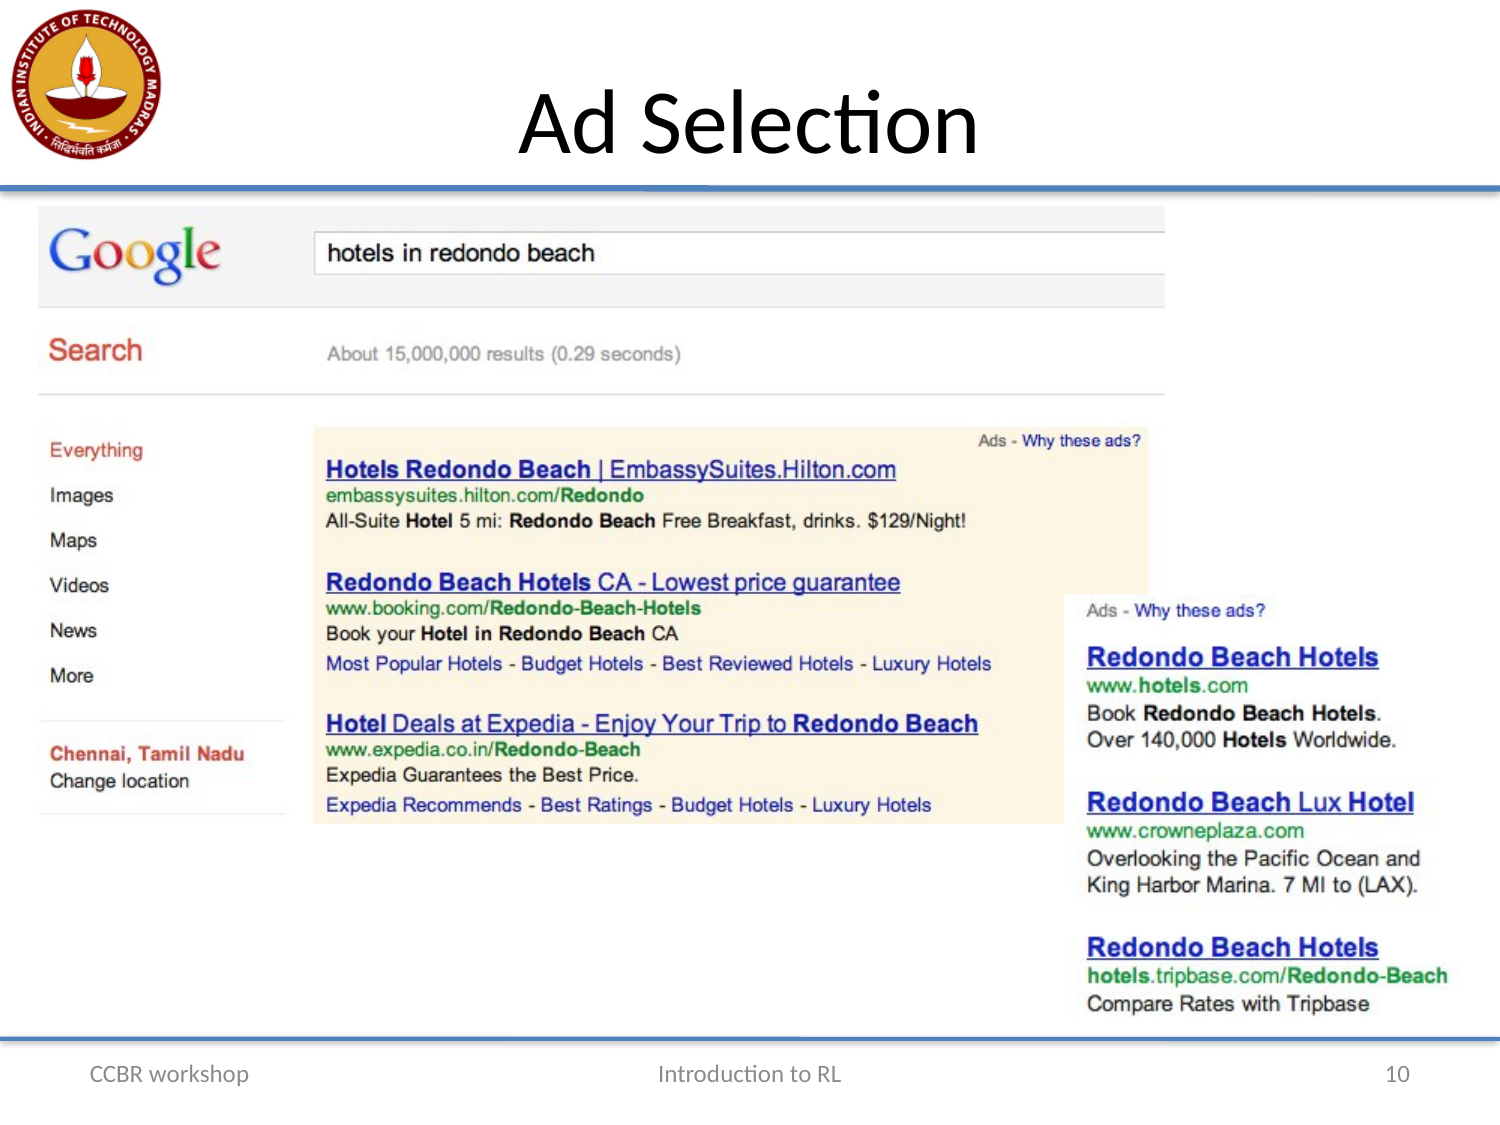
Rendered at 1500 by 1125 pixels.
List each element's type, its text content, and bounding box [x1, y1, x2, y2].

picture [0, 0, 172, 172]
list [1064, 594, 1500, 1019]
footer Introduction to RL [512, 1042, 988, 1103]
slide_number 10 [1075, 1042, 1426, 1103]
title Ad Selection [74, 44, 1426, 189]
slide_number CCBR workshop [74, 1042, 425, 1103]
picture [37, 206, 1165, 824]
